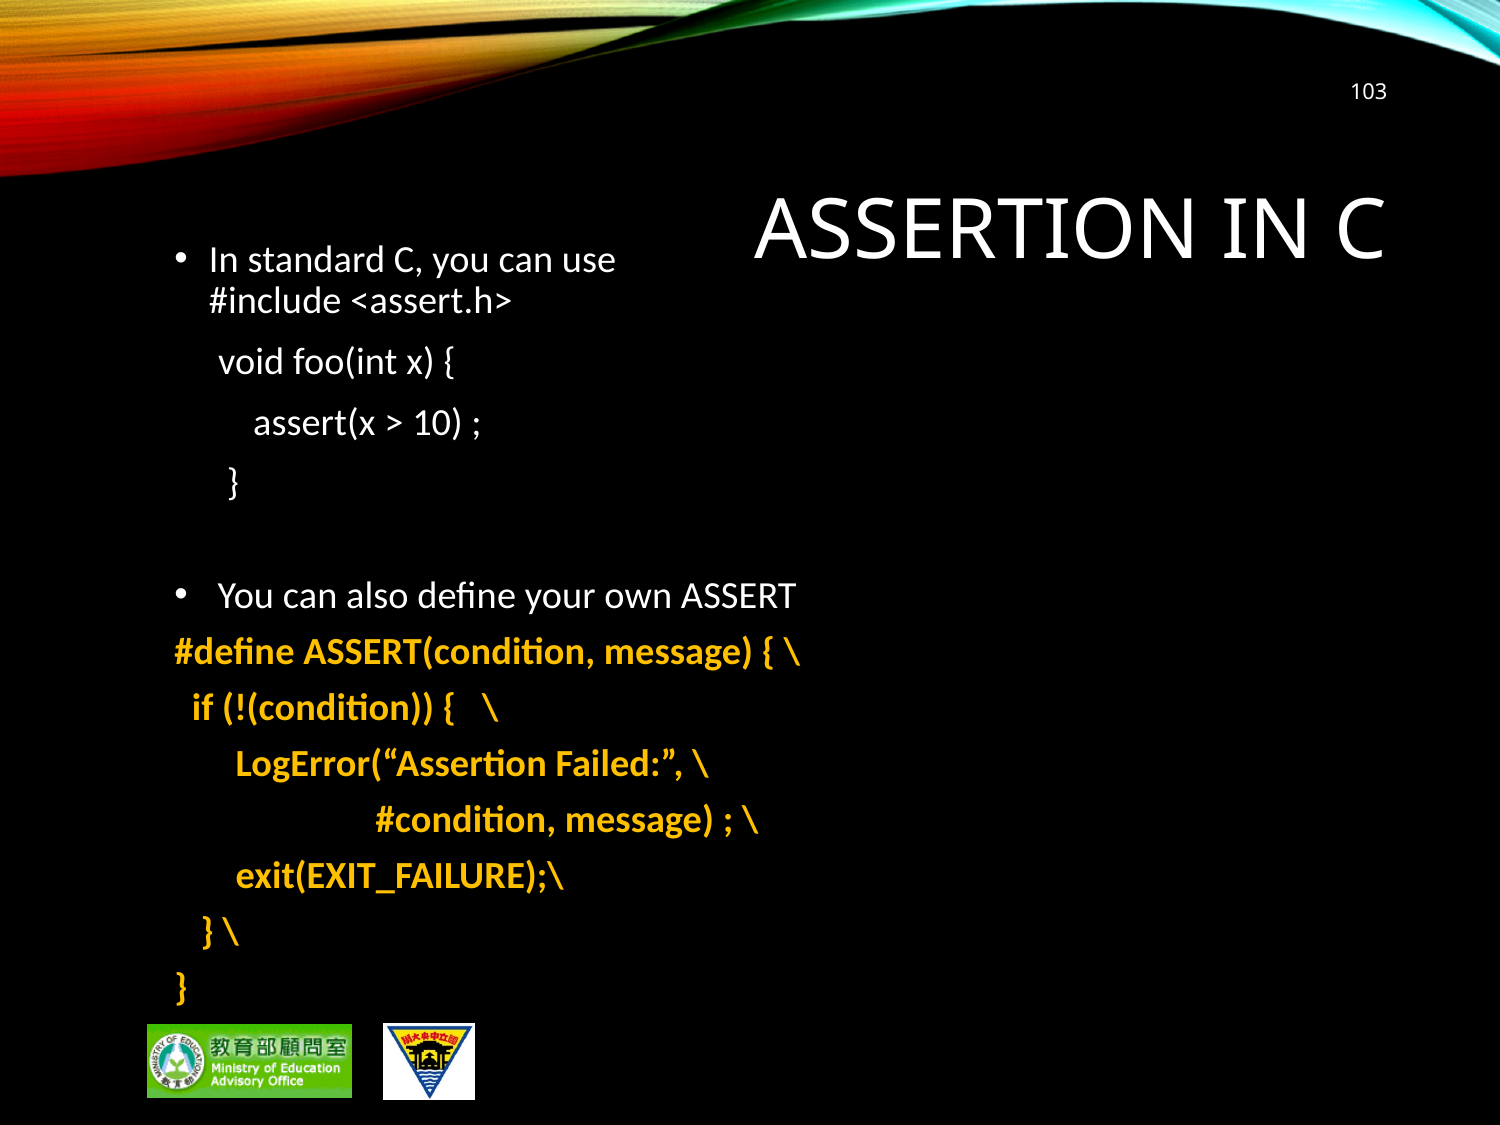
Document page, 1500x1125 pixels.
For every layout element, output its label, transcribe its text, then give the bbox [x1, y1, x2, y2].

list In standard C, you can use #include <assert.h> void foo(int x) { assert(x > 10) ; } You can also define your own ASSERT #define ASSERT(condition, message) { \ if (!(condition)) { \ LogError(“Assertion Failed:”, \ #condition, message) ; \ exit(EXIT_FAILURE);\ } \ } [159, 231, 1435, 1017]
title Assertion in C [356, 125, 1403, 231]
picture [383, 1023, 475, 1100]
picture [147, 1024, 352, 1098]
picture [0, 0, 1500, 178]
slide_number 103 [1078, 62, 1403, 123]
